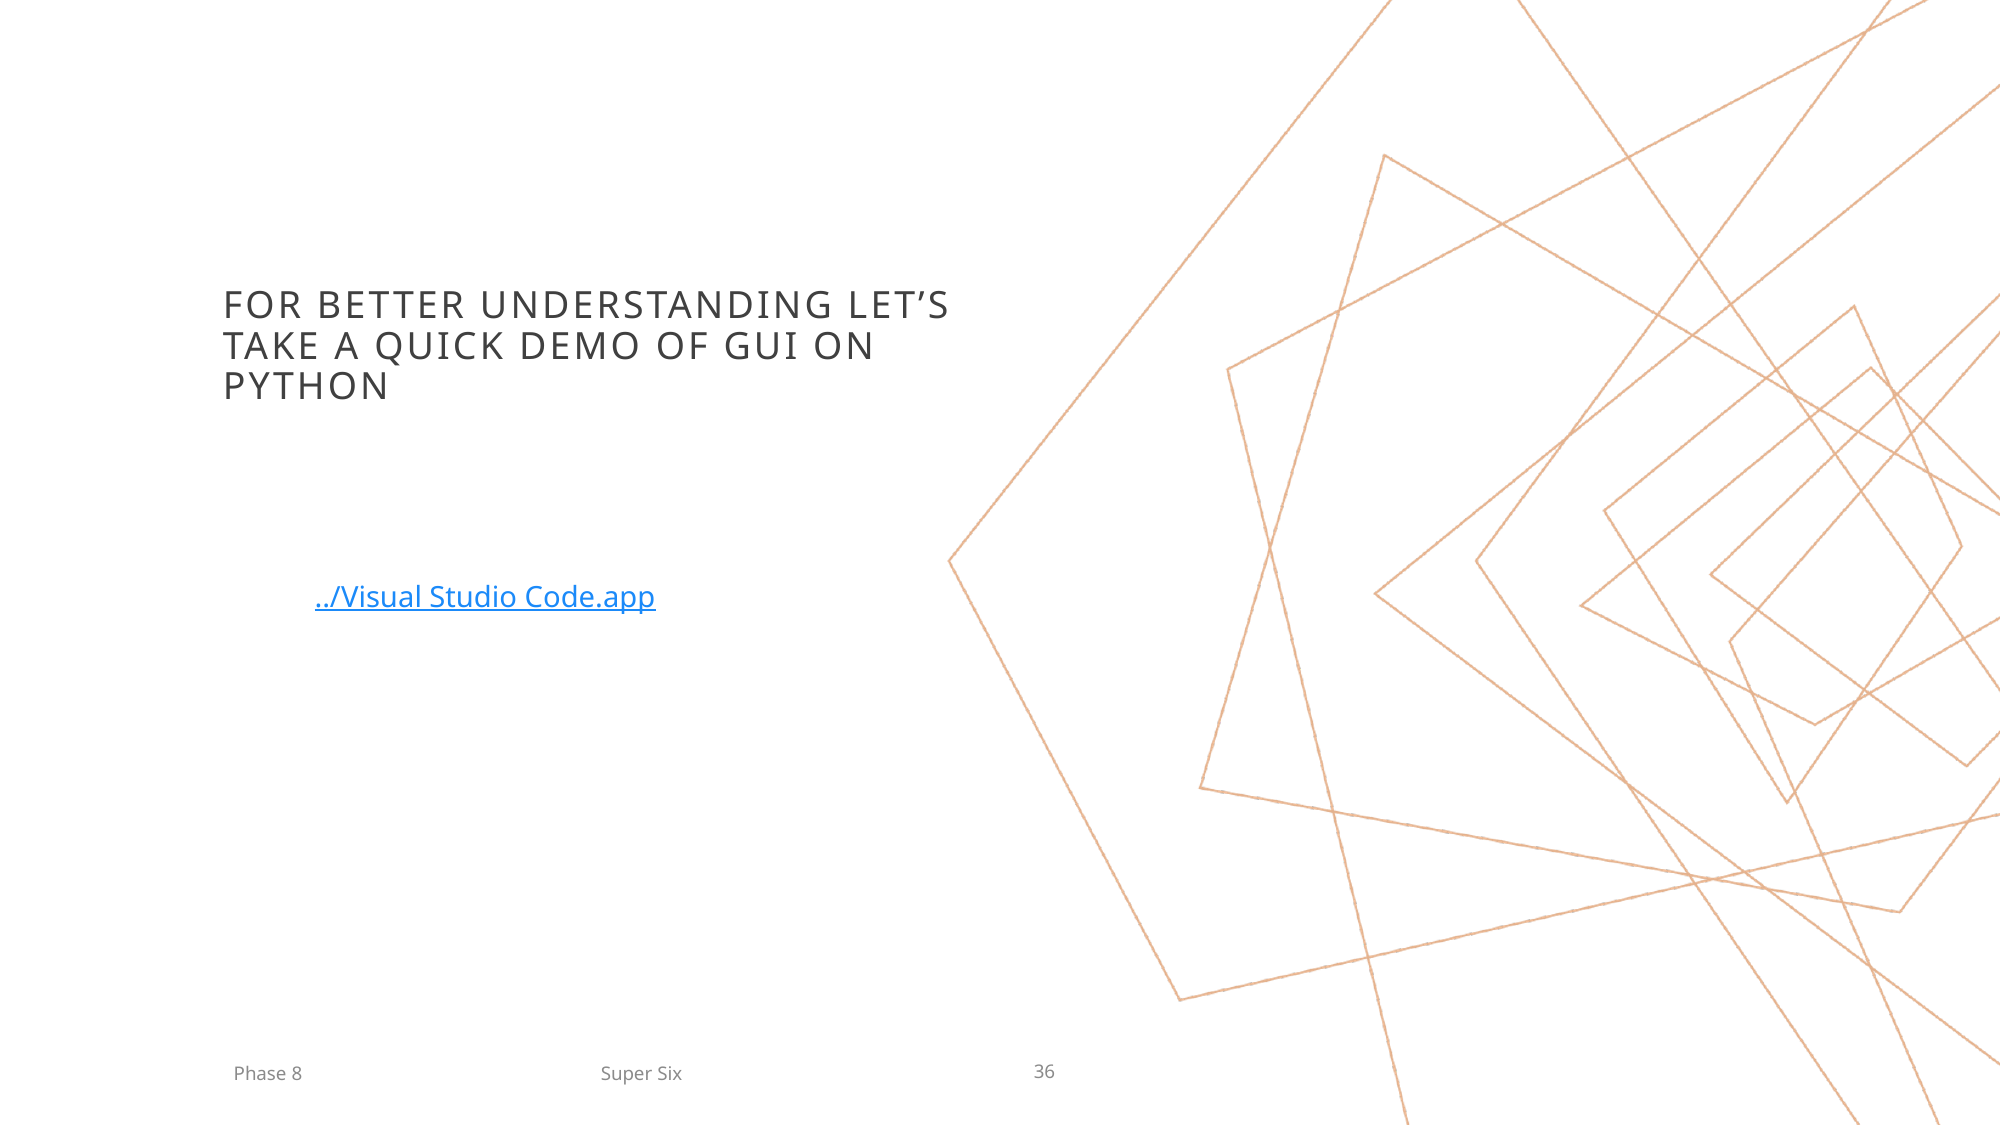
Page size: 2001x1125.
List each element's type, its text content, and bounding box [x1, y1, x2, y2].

list ../Visual Studio Code.app [225, 562, 746, 976]
slide_number Phase 8 [218, 1042, 381, 1103]
title For better understanding let’s take a quick demo of GUI on python [207, 267, 990, 486]
footer Super Six [437, 1042, 846, 1103]
slide_number 35 [908, 1042, 1071, 1103]
picture [900, 0, 2000, 1125]
